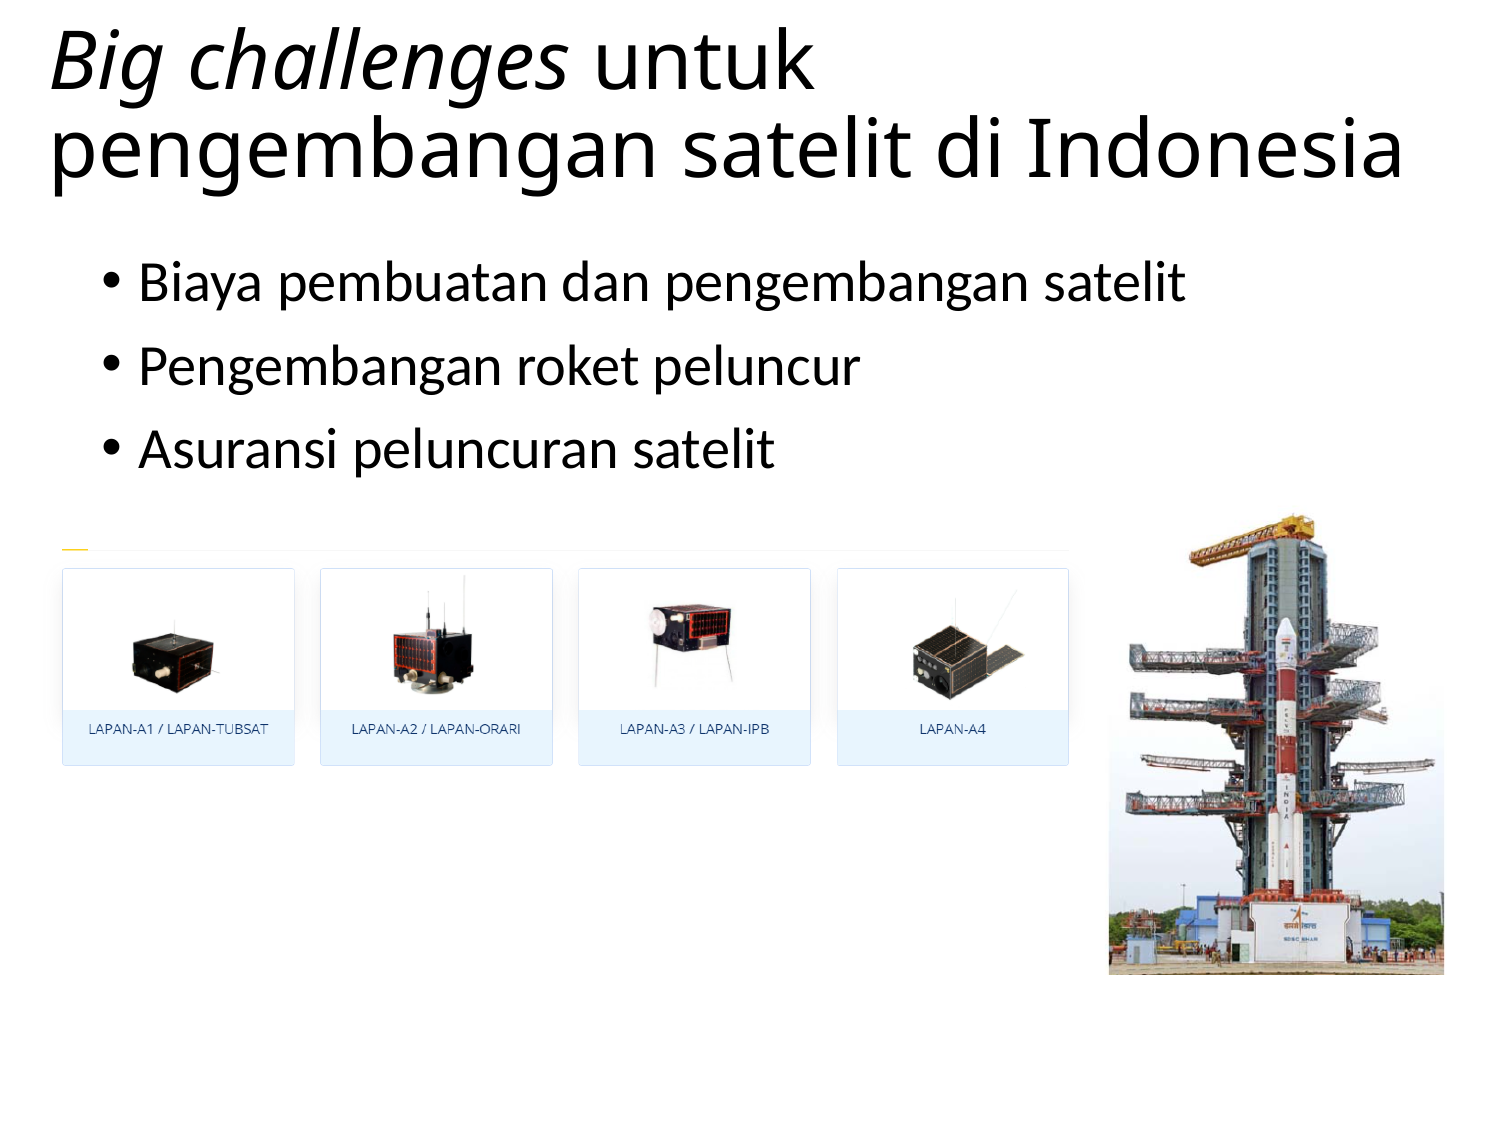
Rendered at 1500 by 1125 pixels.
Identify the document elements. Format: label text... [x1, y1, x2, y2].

text_box Big challenges untuk pengembangan satelit di Indonesia [33, 0, 1433, 216]
picture [43, 541, 1085, 795]
list Biaya pembuatan dan pengembangan satelit Pengembangan roket peluncur Asuransi peluncuran satelit [86, 243, 1380, 502]
picture [1095, 501, 1447, 975]
